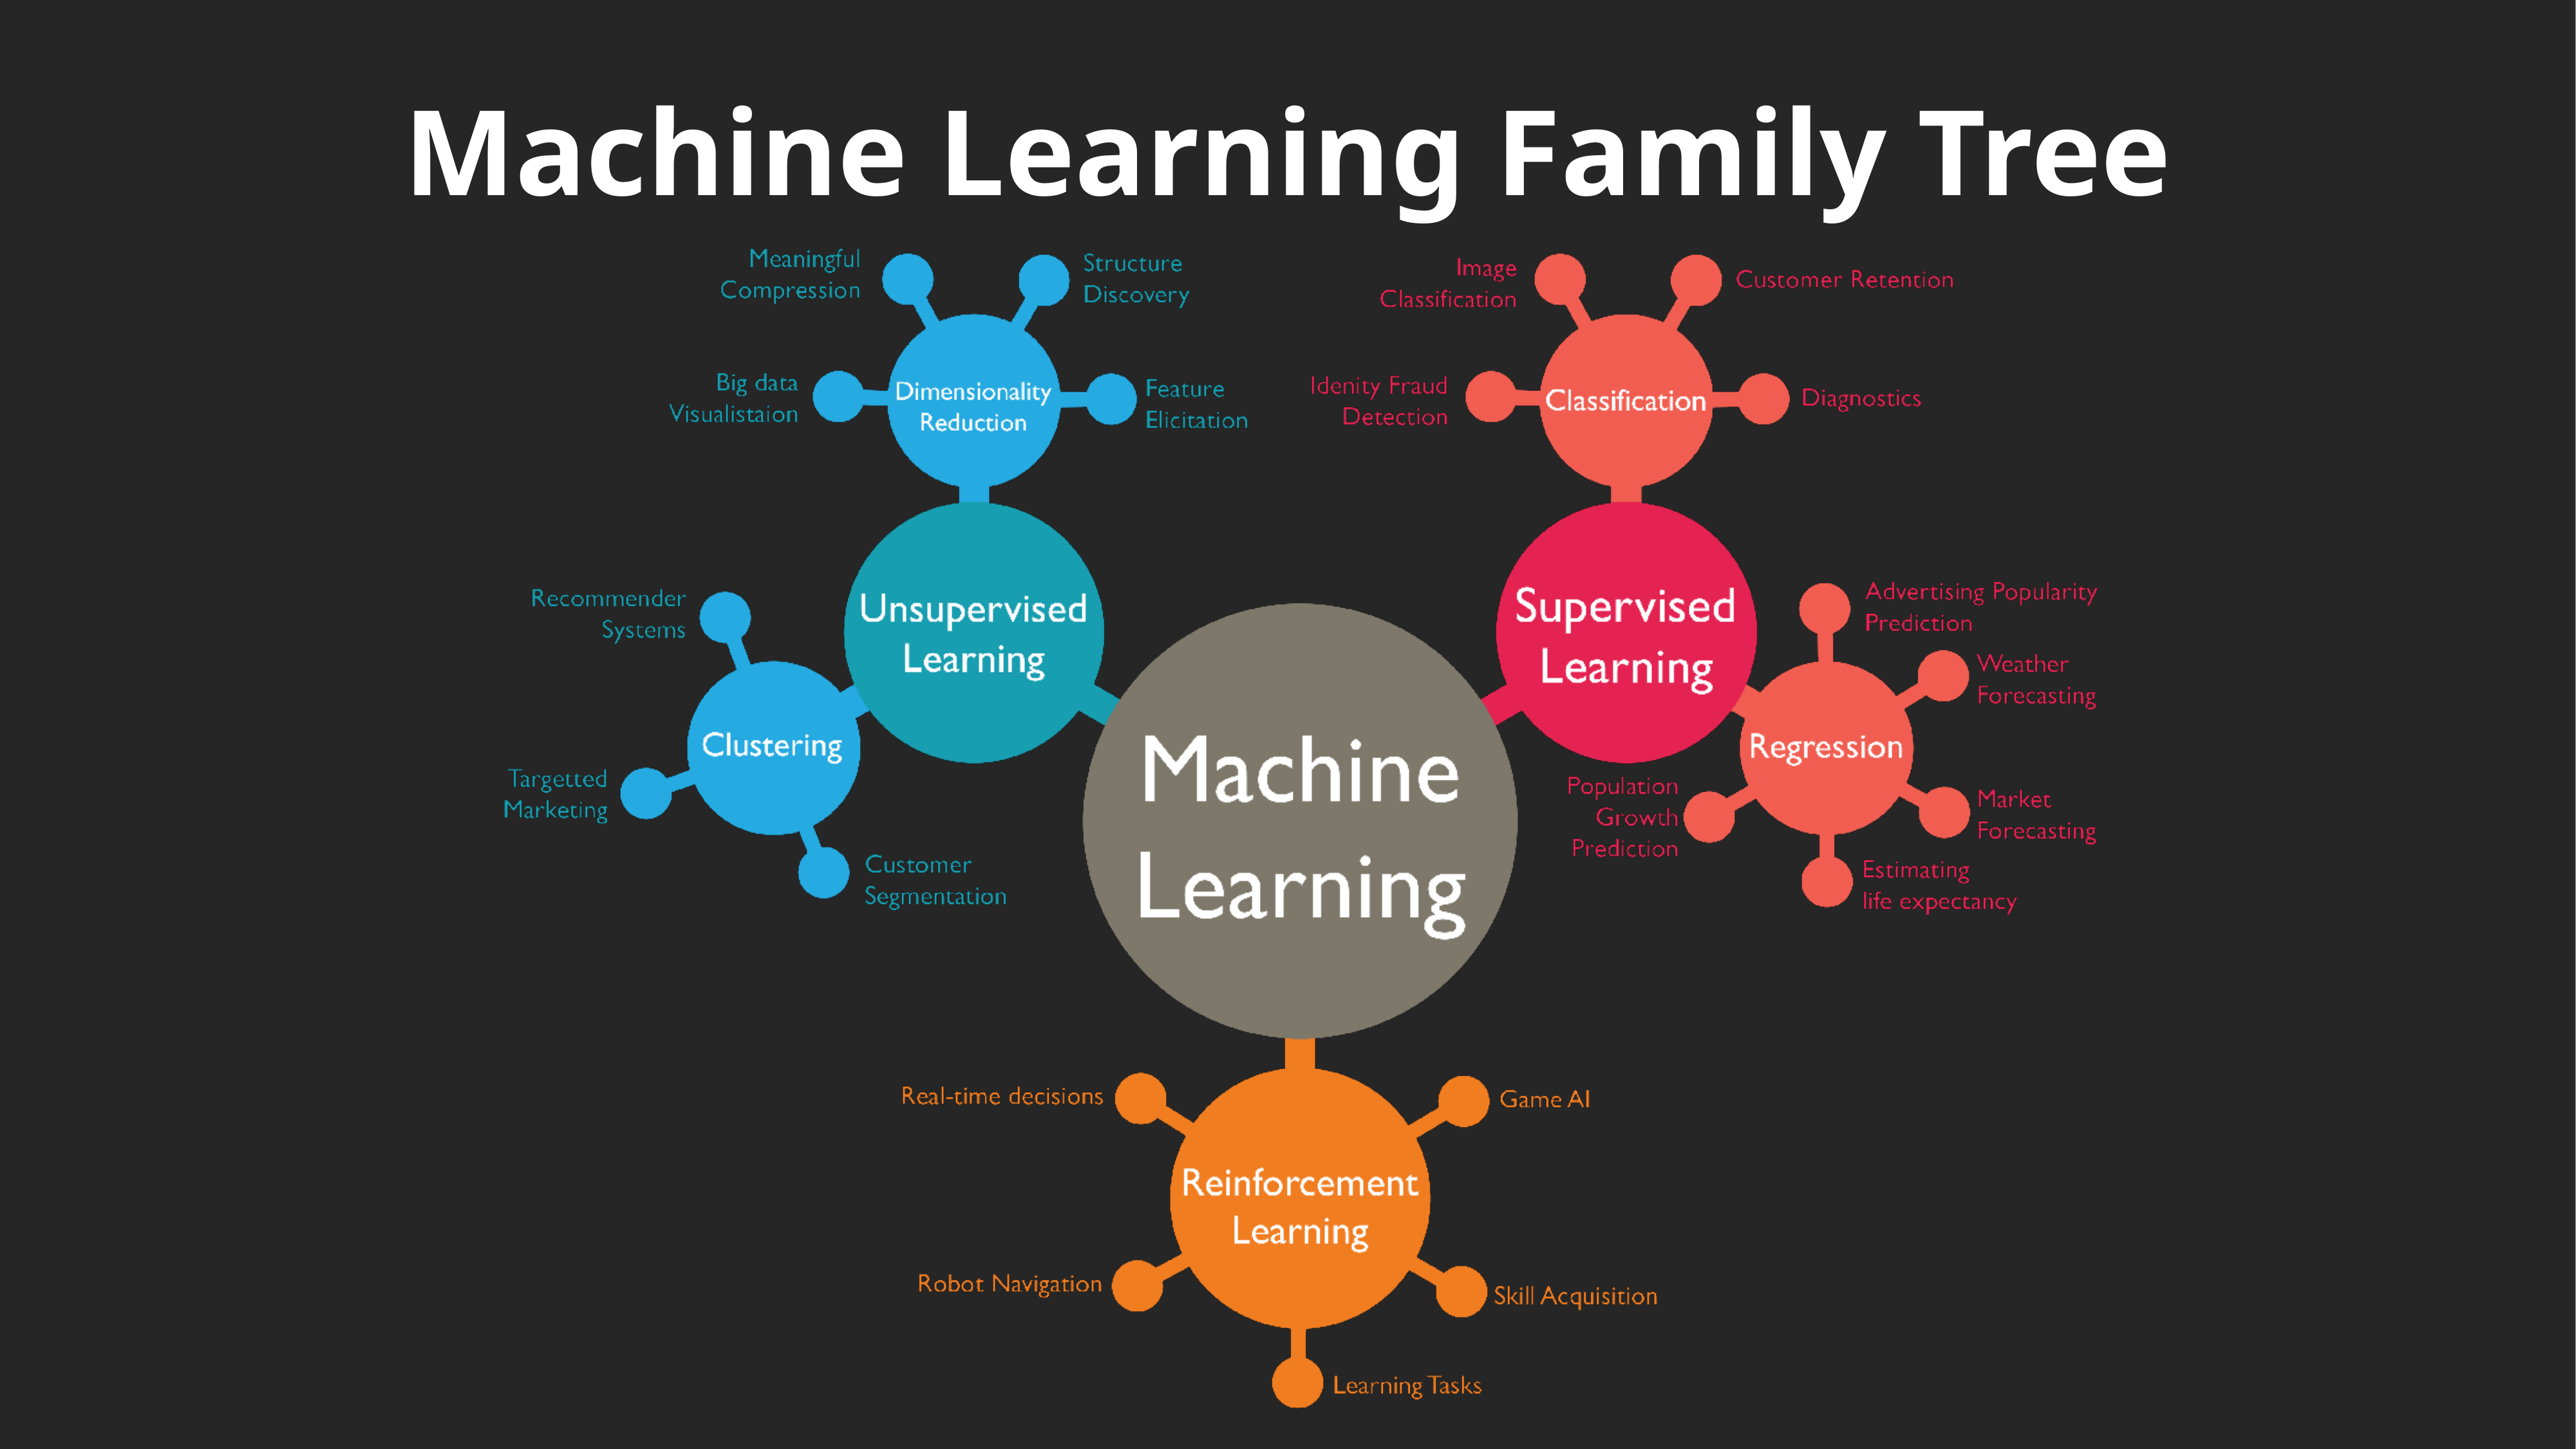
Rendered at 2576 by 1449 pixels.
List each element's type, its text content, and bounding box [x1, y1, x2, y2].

picture [482, 238, 2121, 1412]
title Machine Learning Family Tree [129, 72, 2447, 314]
